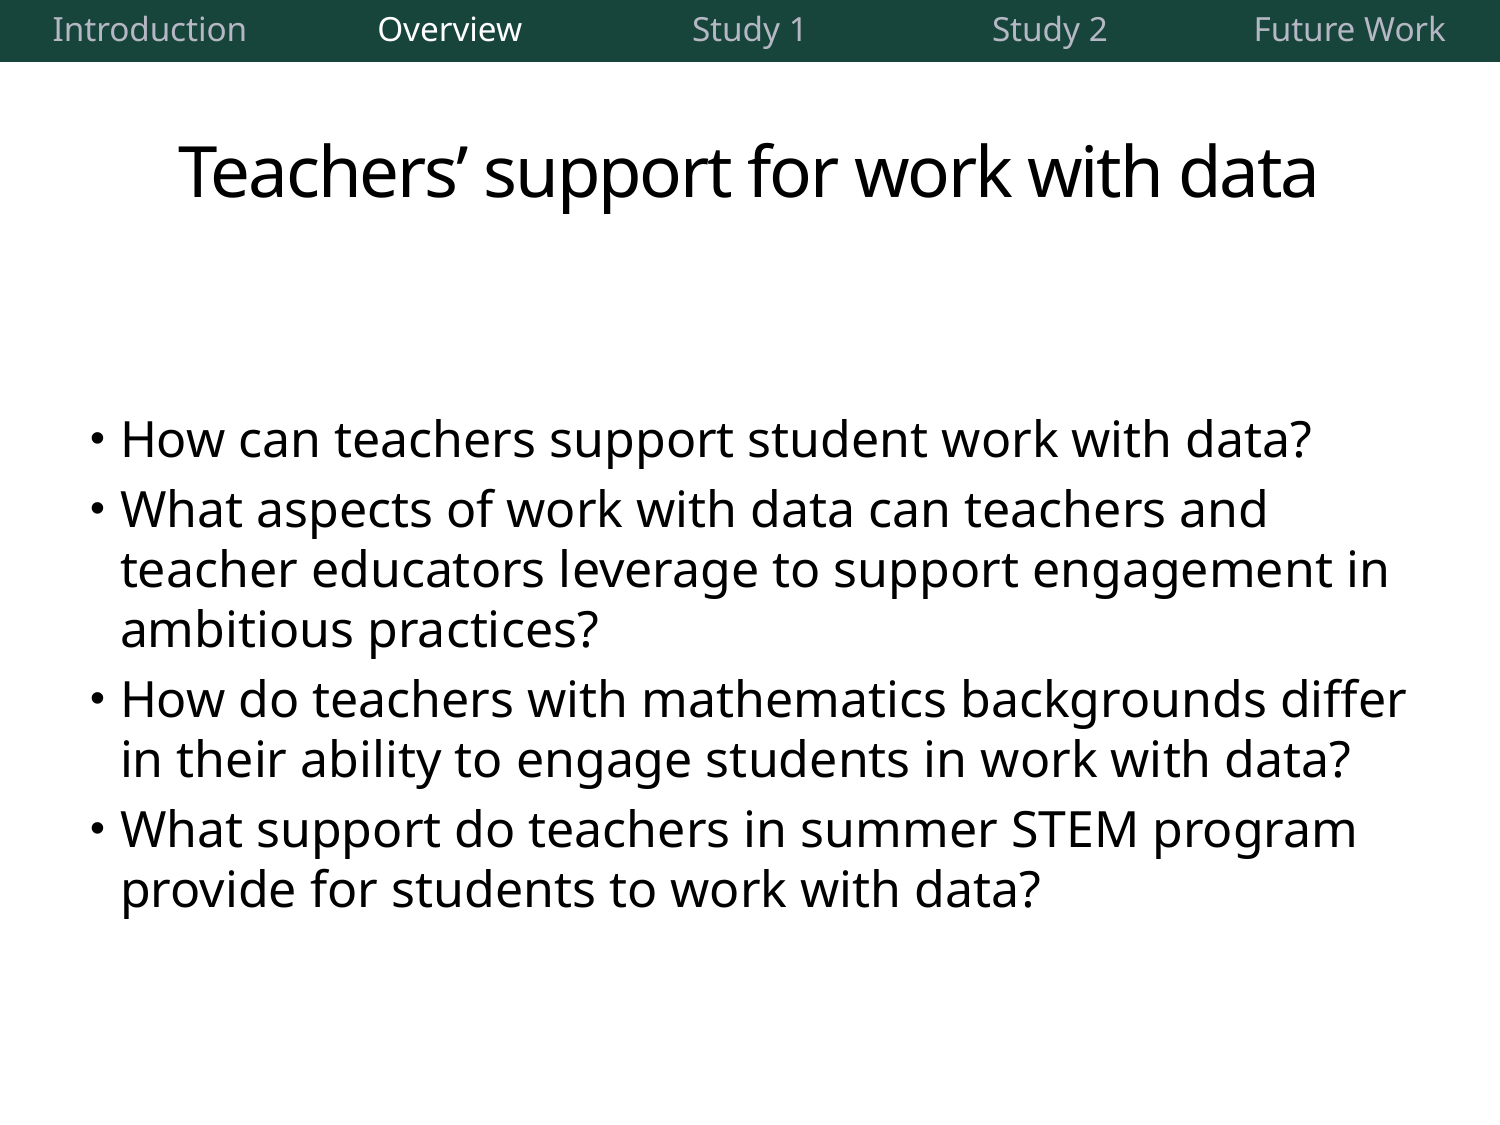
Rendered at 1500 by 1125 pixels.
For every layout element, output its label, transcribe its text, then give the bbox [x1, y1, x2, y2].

table_header Introduction [0, 0, 300, 62]
table_header Future Work [1200, 0, 1500, 62]
table_header Overview [300, 0, 600, 62]
title Teachers’ support for work with data [75, 87, 1425, 250]
table_header Study 2 [900, 0, 1200, 62]
table_header Study 1 [600, 0, 900, 62]
list How can teachers support student work with data? What aspects of work with data can teachers and teacher educators leverage to support engagement in ambitious practices? How do teachers with mathematics backgrounds differ in their ability to engage students in work with data? What support do teachers in summer STEM program provide for students to work with data? [75, 262, 1425, 1063]
